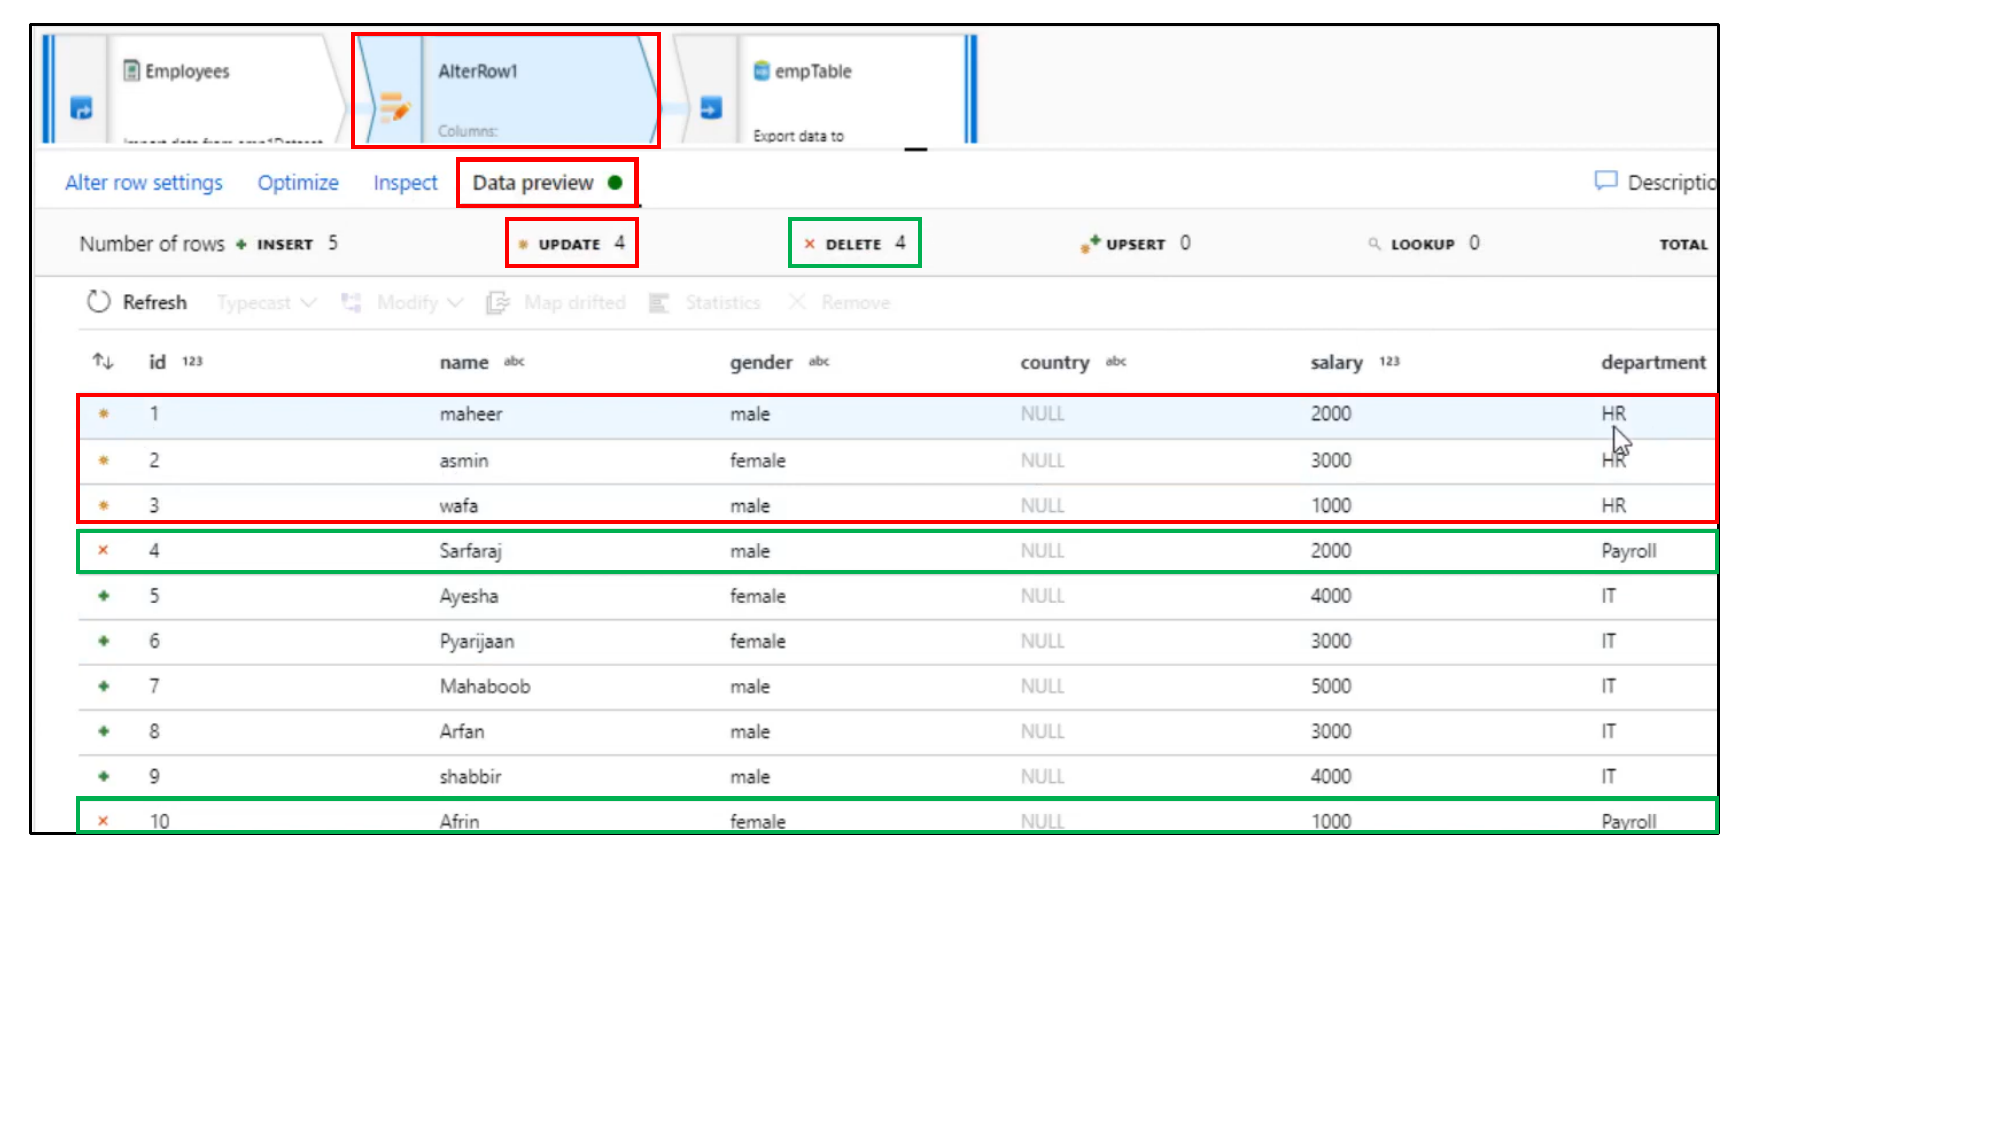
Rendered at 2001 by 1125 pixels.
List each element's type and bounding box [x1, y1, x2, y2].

picture [31, 25, 1717, 832]
